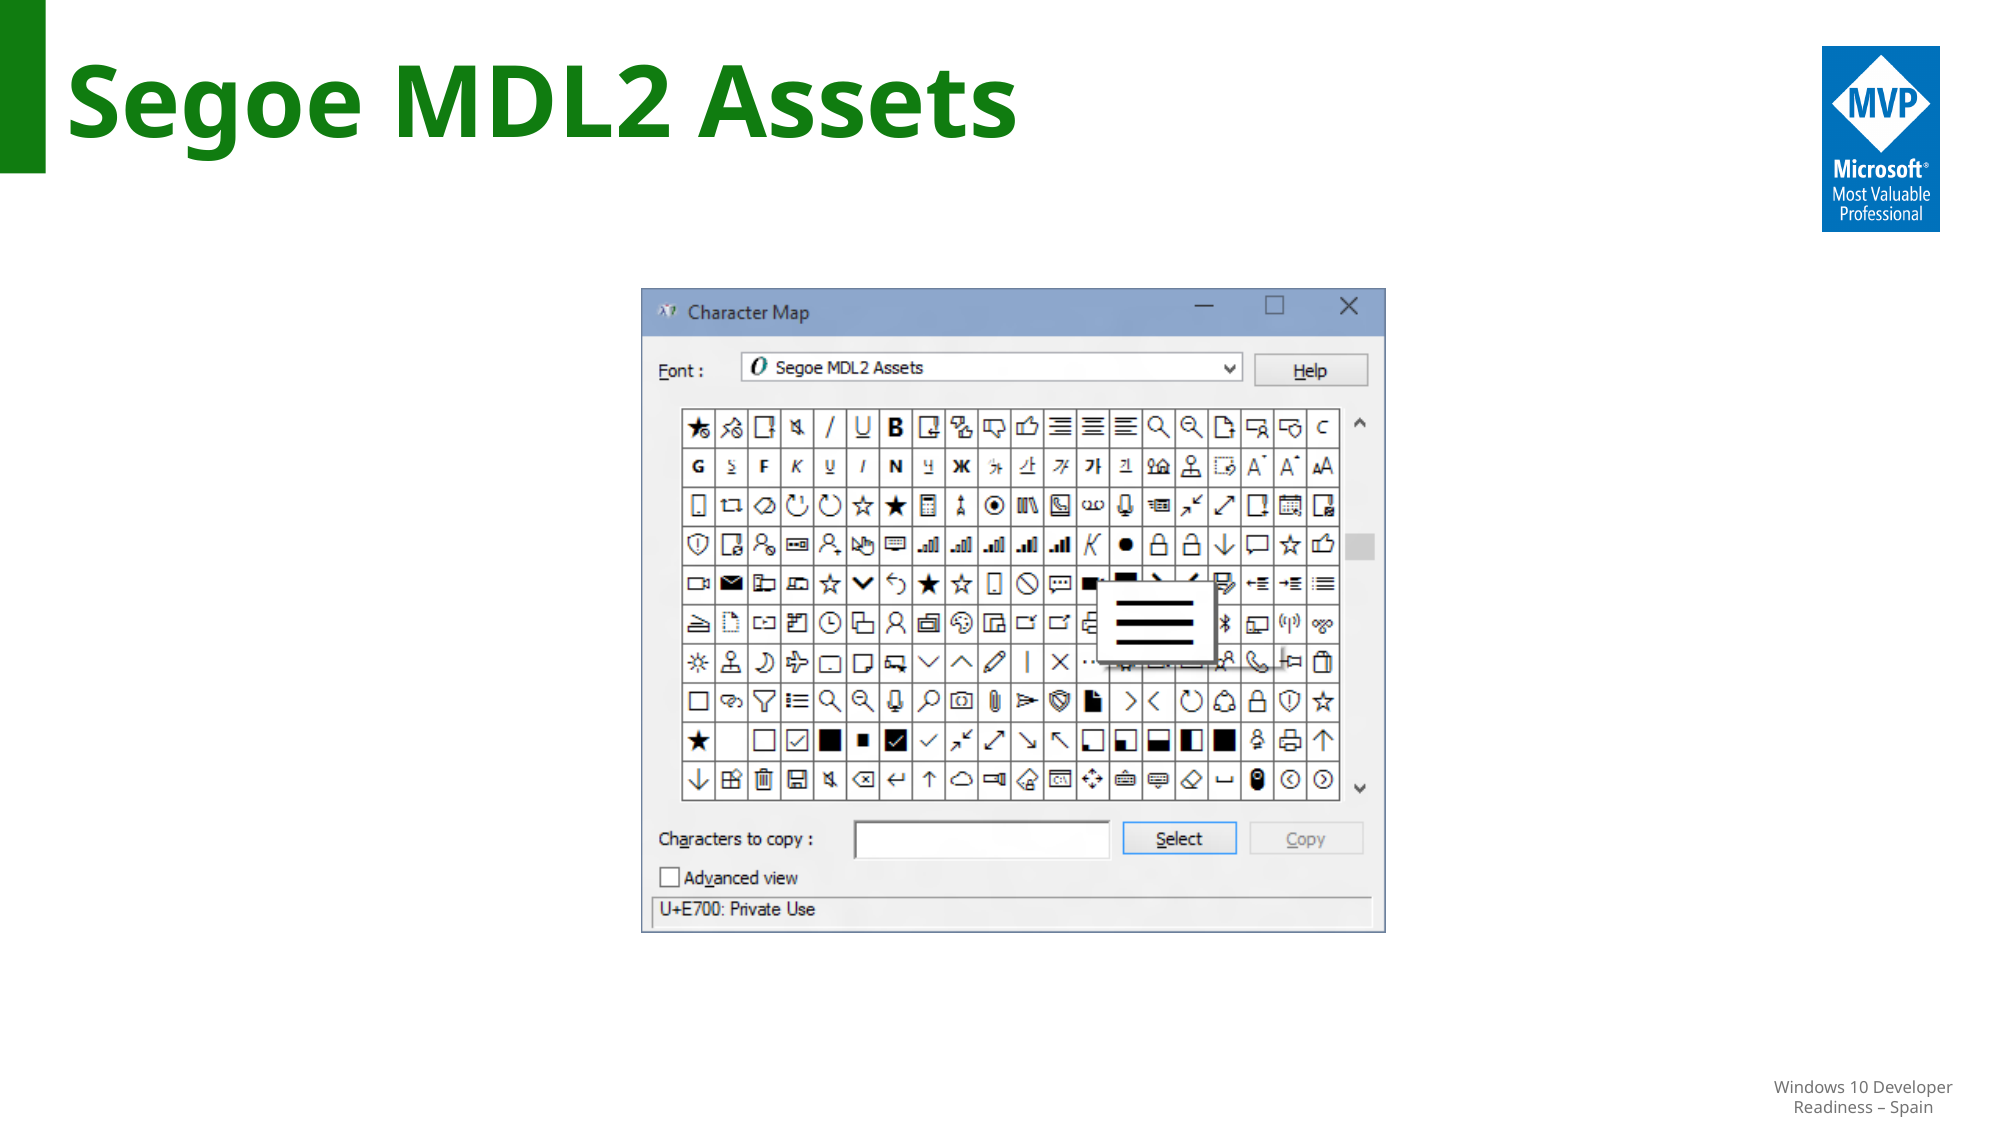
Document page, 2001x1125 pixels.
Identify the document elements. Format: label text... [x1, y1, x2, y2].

title Segoe MDL2 Assets [44, 33, 1956, 195]
picture [641, 288, 1386, 933]
picture [1822, 195, 1940, 232]
